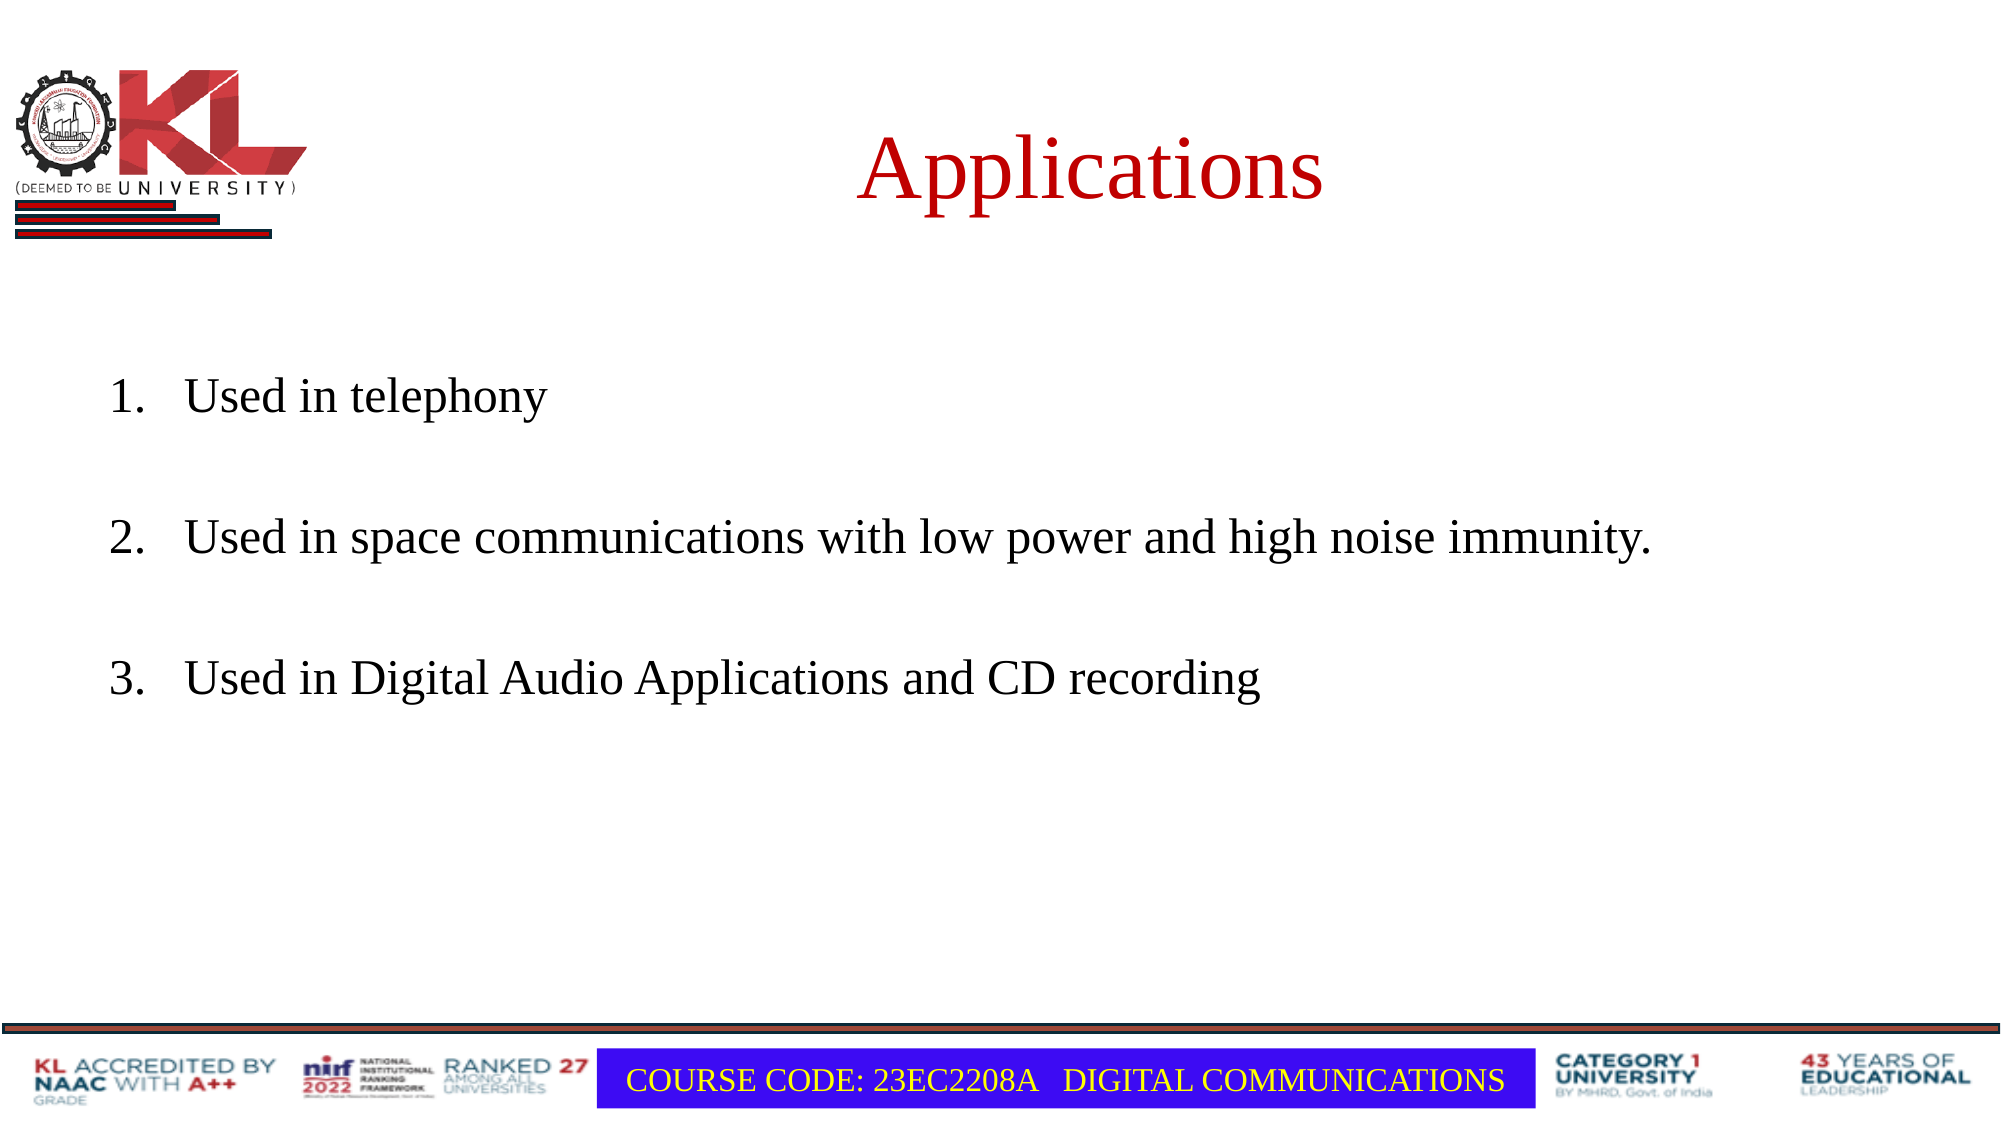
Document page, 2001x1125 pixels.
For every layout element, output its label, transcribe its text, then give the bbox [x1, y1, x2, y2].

picture [16, 70, 291, 195]
footer COURSE CODE: 23EC2208A DIGITAL COMMUNICATIONS [596, 1048, 1536, 1109]
list Used in telephony Used in space communications with low power and high noise immunity. Used in Digital Audio Applications and CD recording [93, 295, 1893, 1010]
title Applications [291, 60, 1893, 278]
picture [3, 1035, 2000, 1125]
